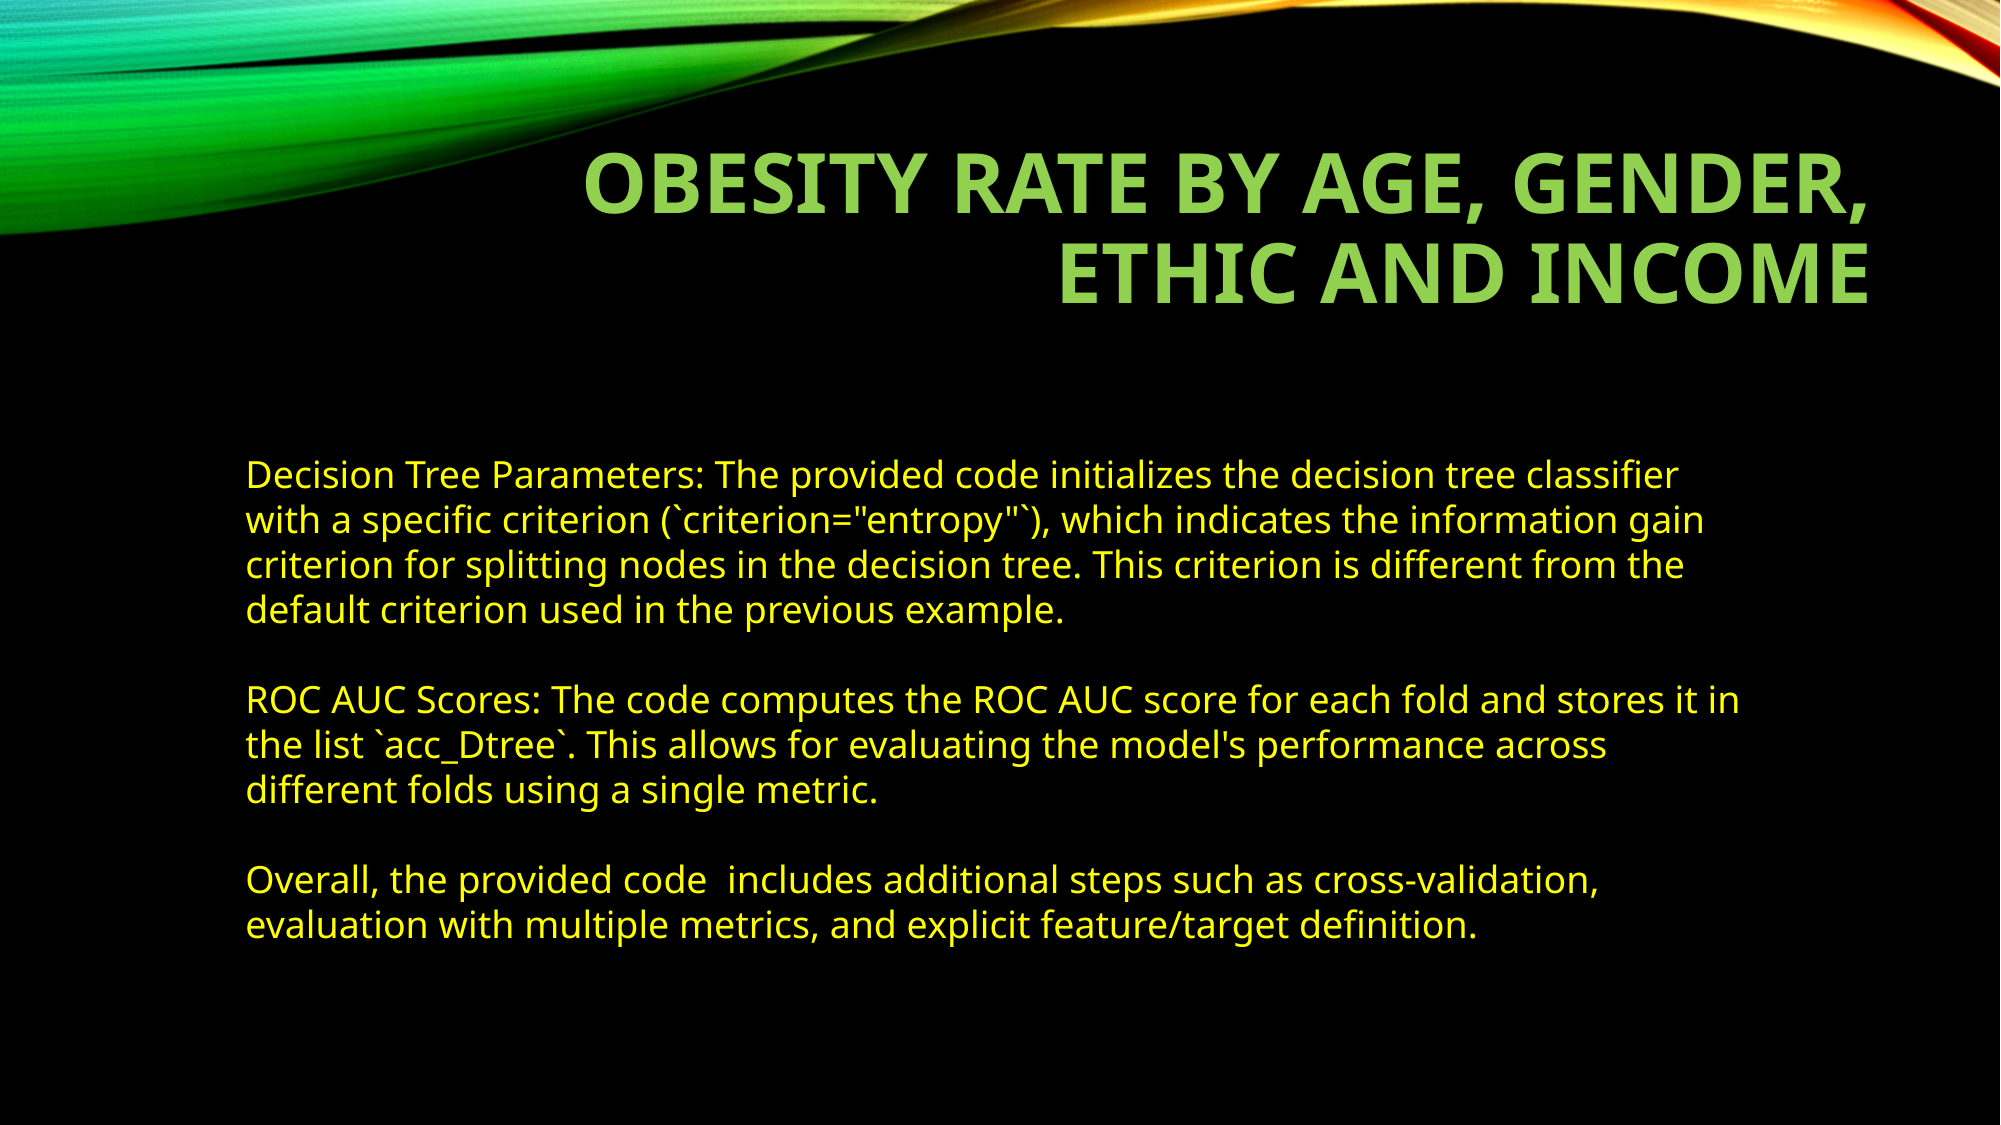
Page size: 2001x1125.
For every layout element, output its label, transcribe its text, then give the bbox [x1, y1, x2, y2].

title Obesity rate by Age, Gender, Ethic and Income [474, 125, 1888, 338]
picture [0, 0, 2000, 237]
text_box Decision Tree Parameters: The provided code initializes the decision tree classifier with a specific criterion (`criterion="entropy"`), which indicates the information gain criterion for splitting nodes in the decision tree. This criterion is different from the default criterion used in the previous example. ROC AUC Scores: The code computes the ROC AUC score for each fold and stores it in the list `acc_Dtree`. This allows for evaluating the model's performance across different folds using a single metric. Overall, the provided code includes additional steps such as cross-validation, evaluation with multiple metrics, and explicit feature/target definition. [230, 443, 1770, 954]
